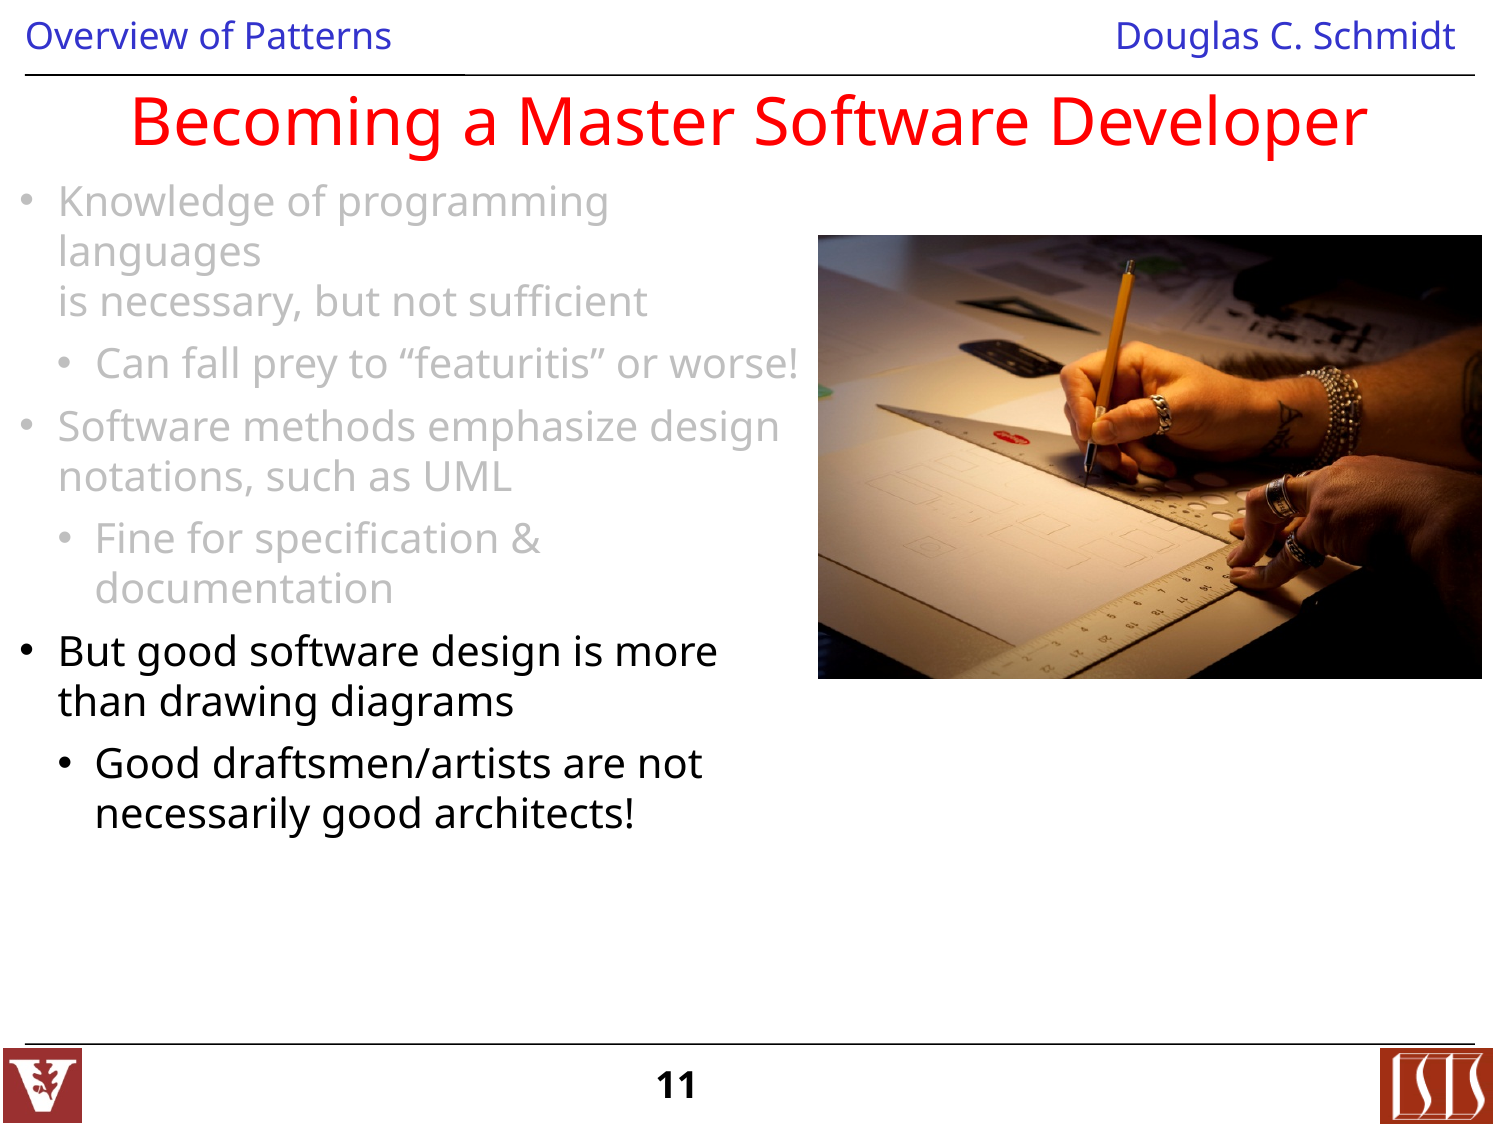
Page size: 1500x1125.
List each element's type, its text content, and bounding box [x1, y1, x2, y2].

picture [3, 1048, 82, 1123]
picture [1380, 1048, 1493, 1124]
list Knowledge of programming languages is necessary, but not sufficient Can fall prey to “featuritis” or worse! Software methods emphasize design notations, such as UML Fine for specification & documentation But good software design is more than drawing diagrams Good draftsmen/artists are not necessarily good architects! [4, 166, 832, 981]
picture [818, 235, 1483, 679]
title Becoming a Master Software Developer [24, 87, 1476, 151]
